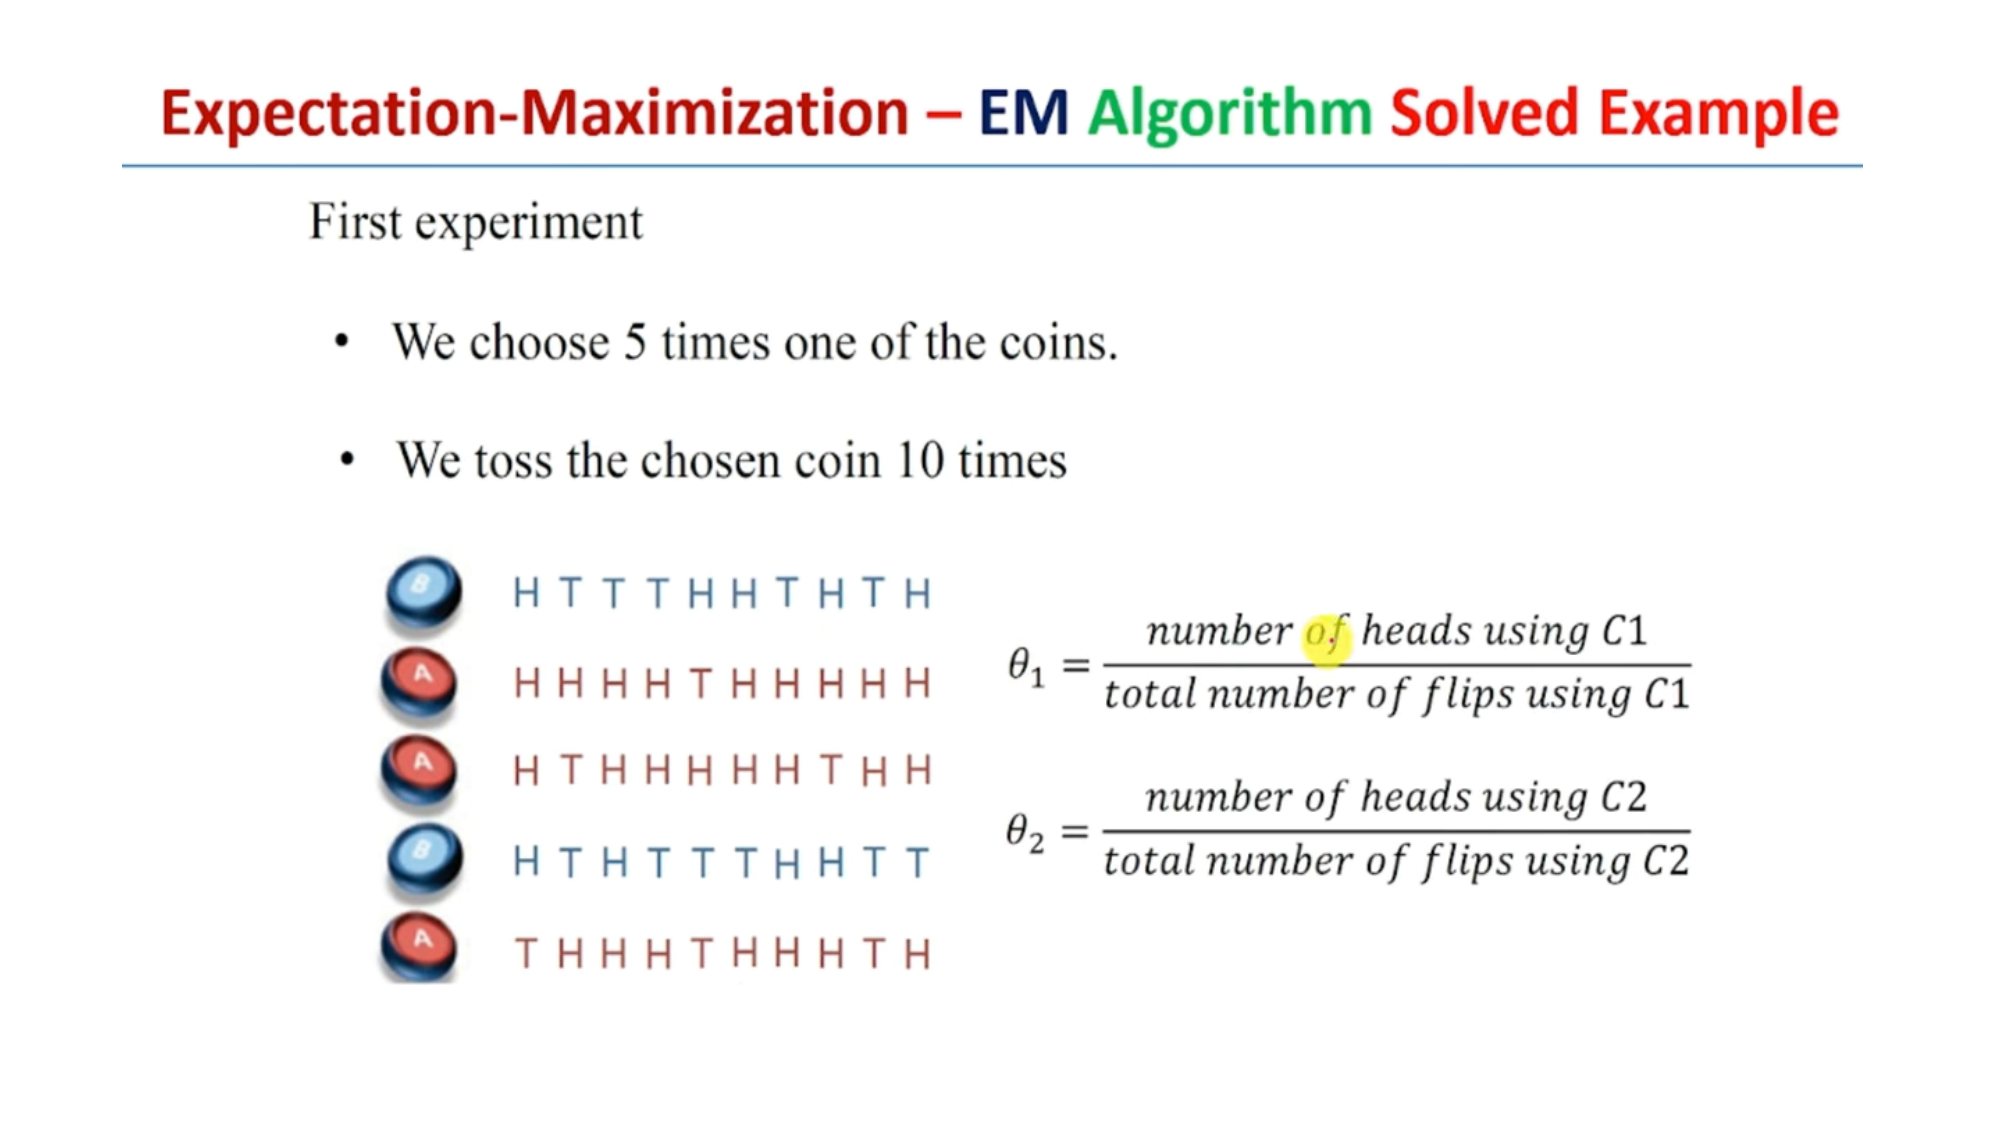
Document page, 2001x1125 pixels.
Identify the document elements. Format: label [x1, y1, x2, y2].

list [122, 43, 1863, 1014]
